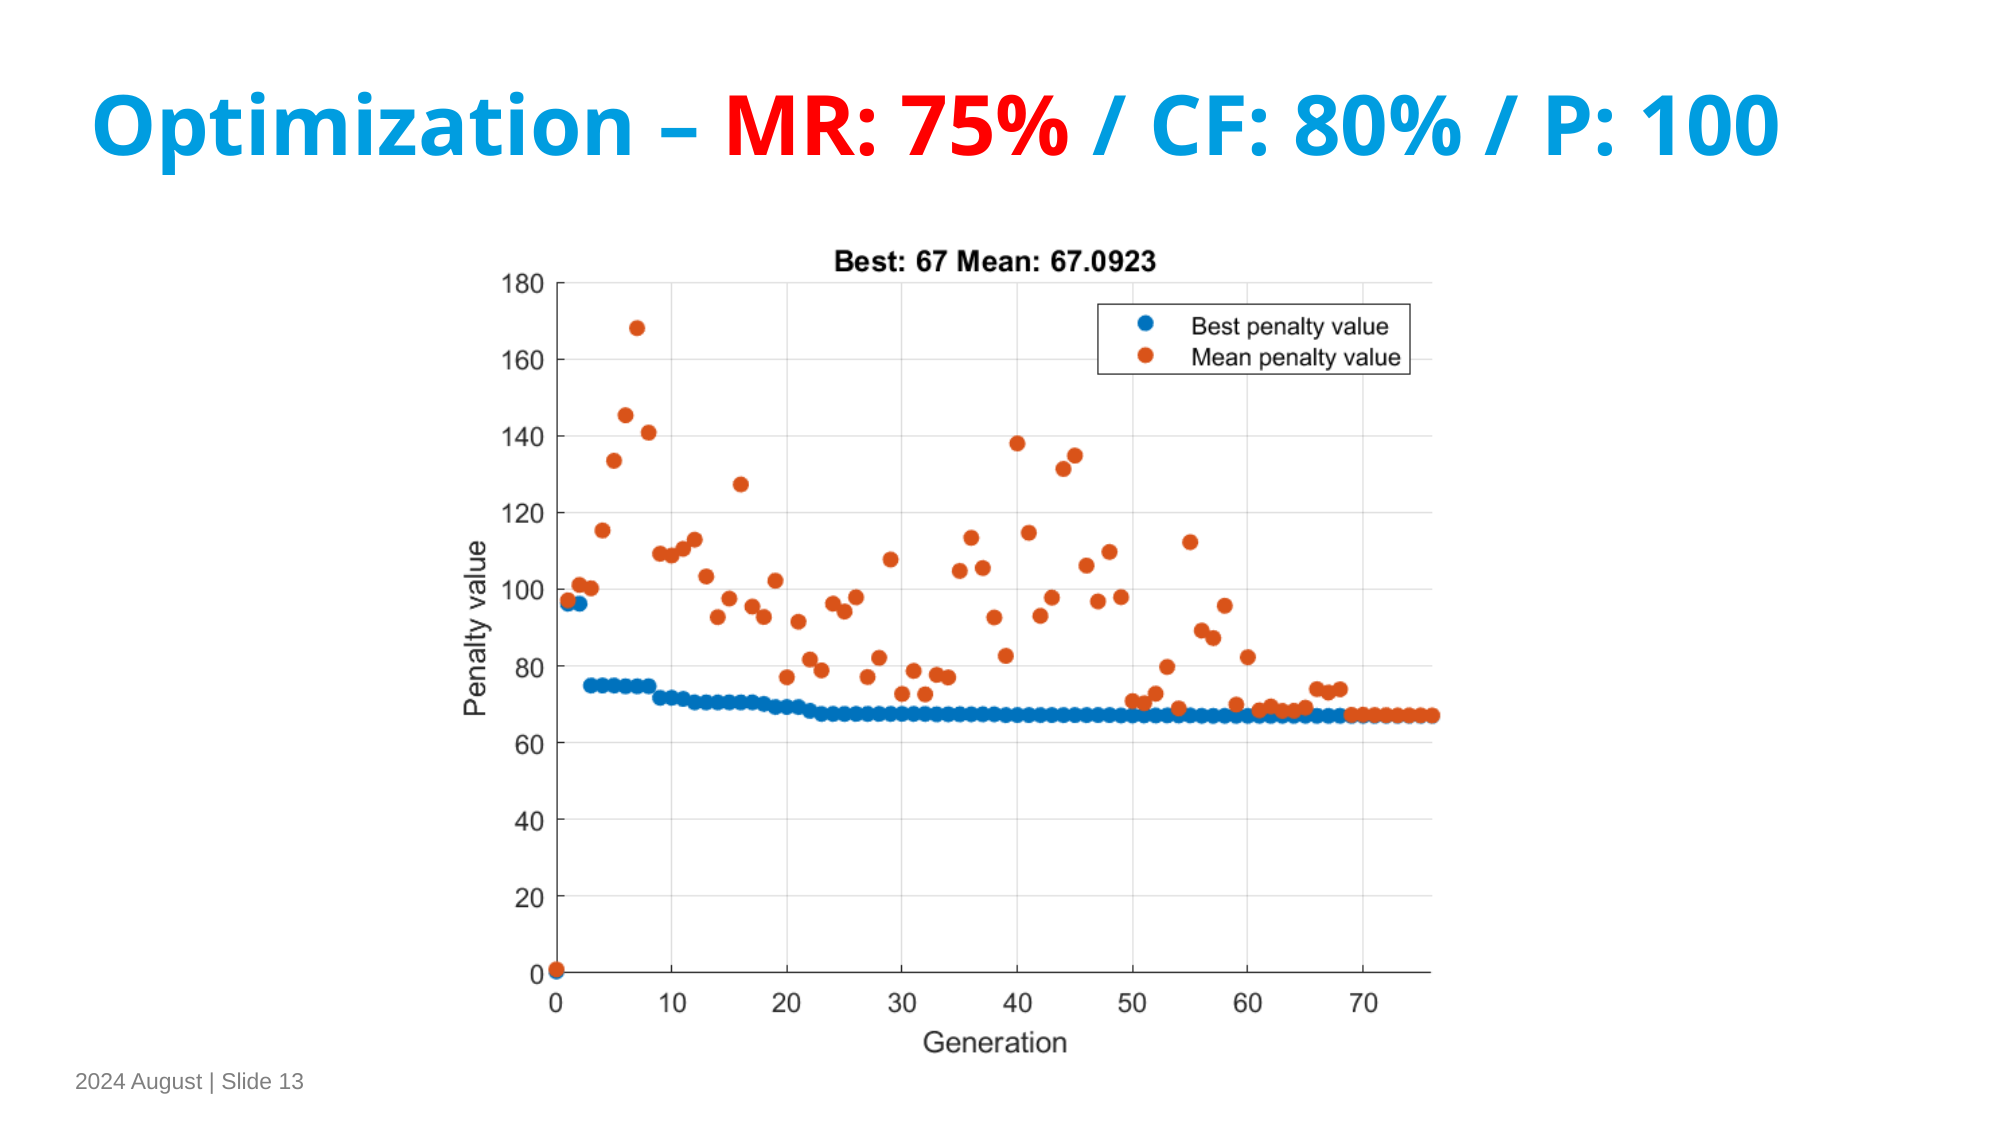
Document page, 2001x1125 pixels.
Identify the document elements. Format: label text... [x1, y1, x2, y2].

picture [410, 218, 1540, 1067]
text_box 2024 August | Slide 13 [75, 1067, 425, 1101]
text_box Optimization – MR: 75% / CF: 80% / P: 100 [74, 59, 1961, 199]
